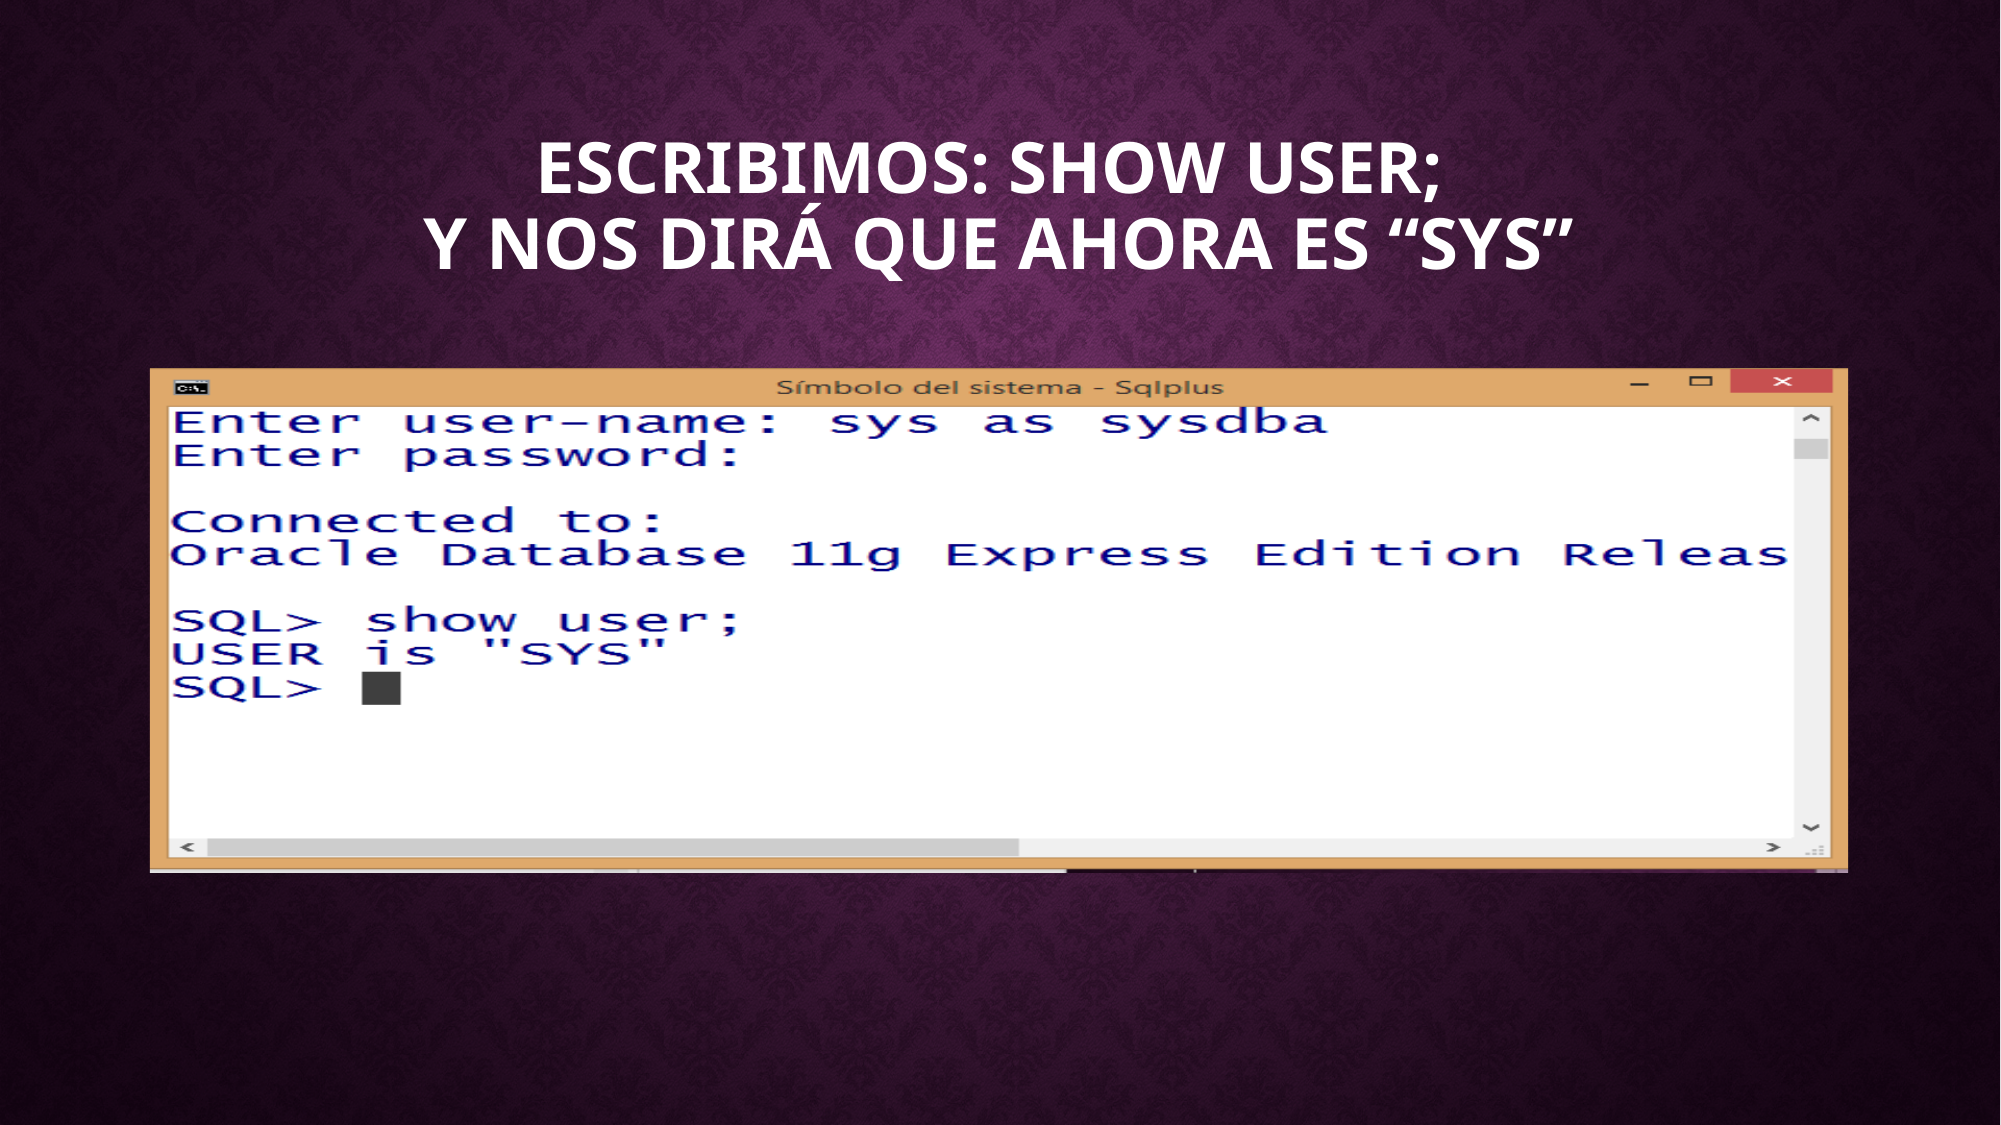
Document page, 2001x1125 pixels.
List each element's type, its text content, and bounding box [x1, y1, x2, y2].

title Escribimos: show user; y nos dirá que ahora es “sys” [149, 99, 1849, 318]
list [149, 367, 1849, 873]
